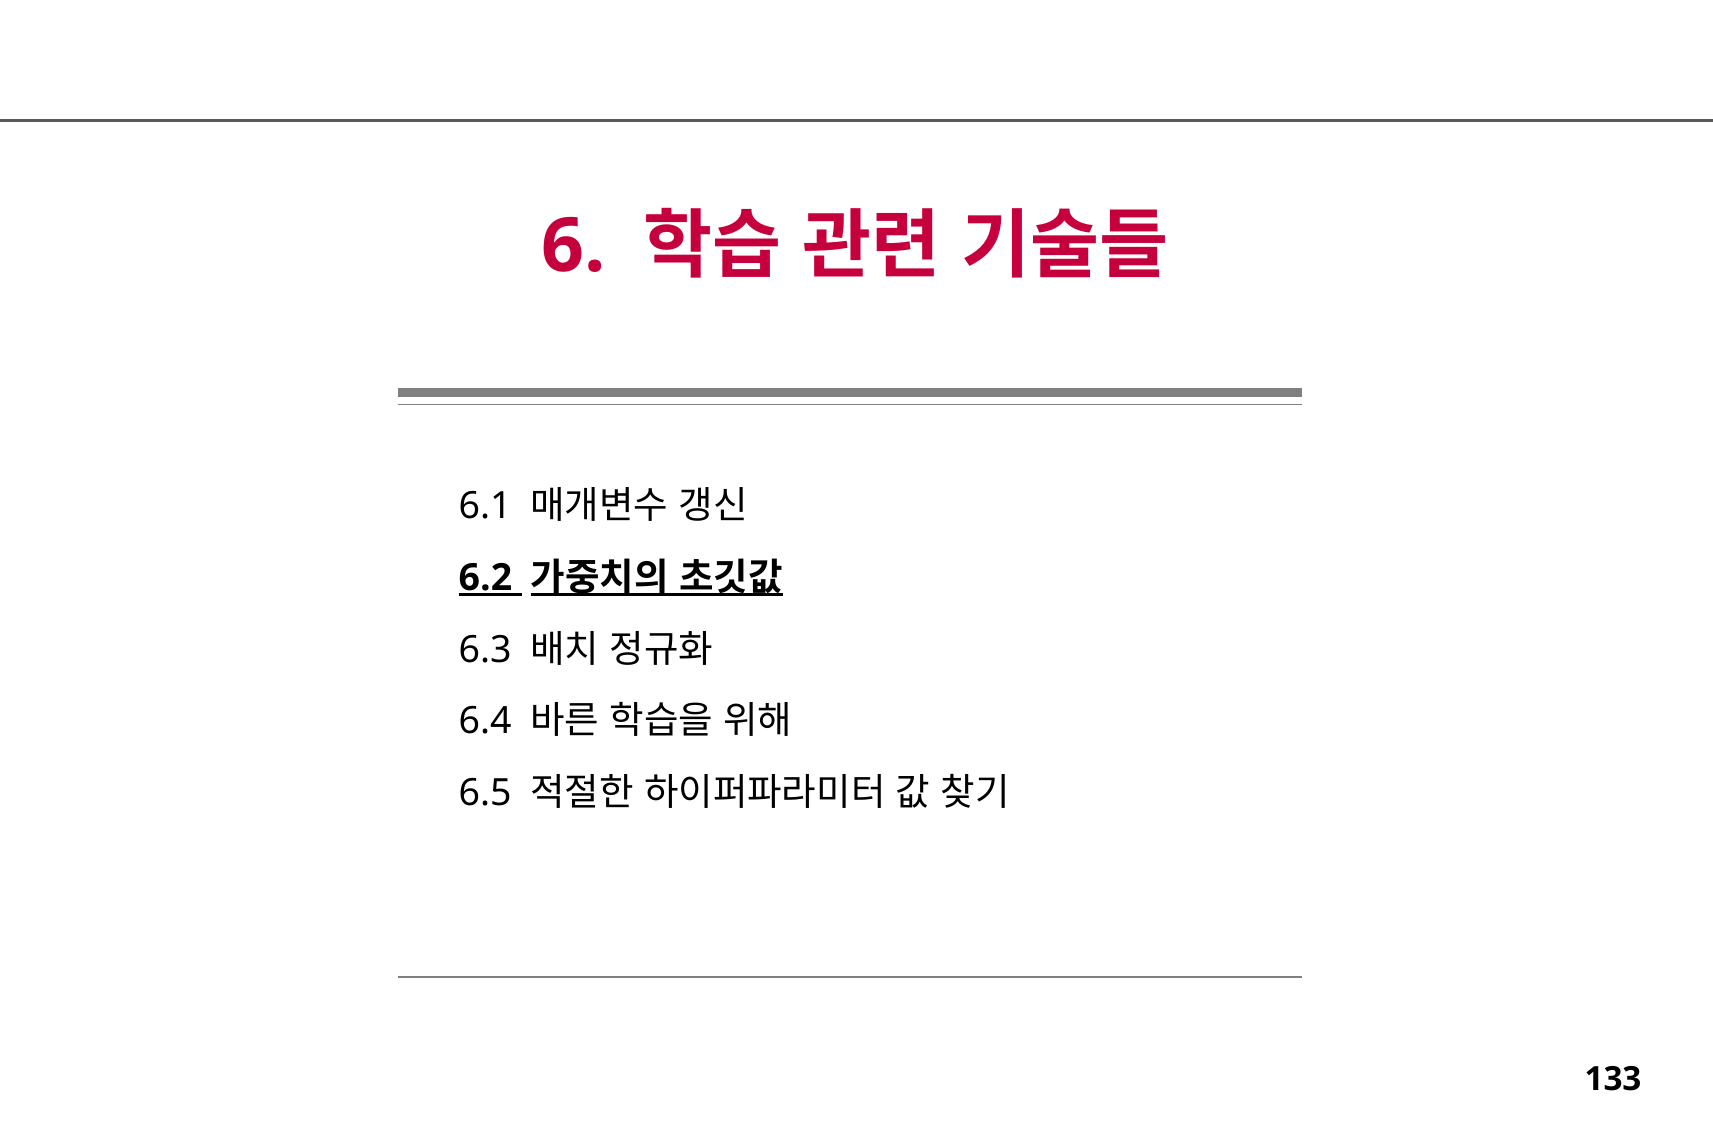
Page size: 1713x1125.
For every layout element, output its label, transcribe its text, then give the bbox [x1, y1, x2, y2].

text_box 6.1 매개변수 갱신 6.2 가중치의 초깃값 6.3 배치 정규화 6.4 바른 학습을 위해 6.5 적절한 하이퍼파라미터 값 찾기 [443, 451, 1299, 821]
text_box 6. 학습 관련 기술들 [289, 183, 1422, 299]
